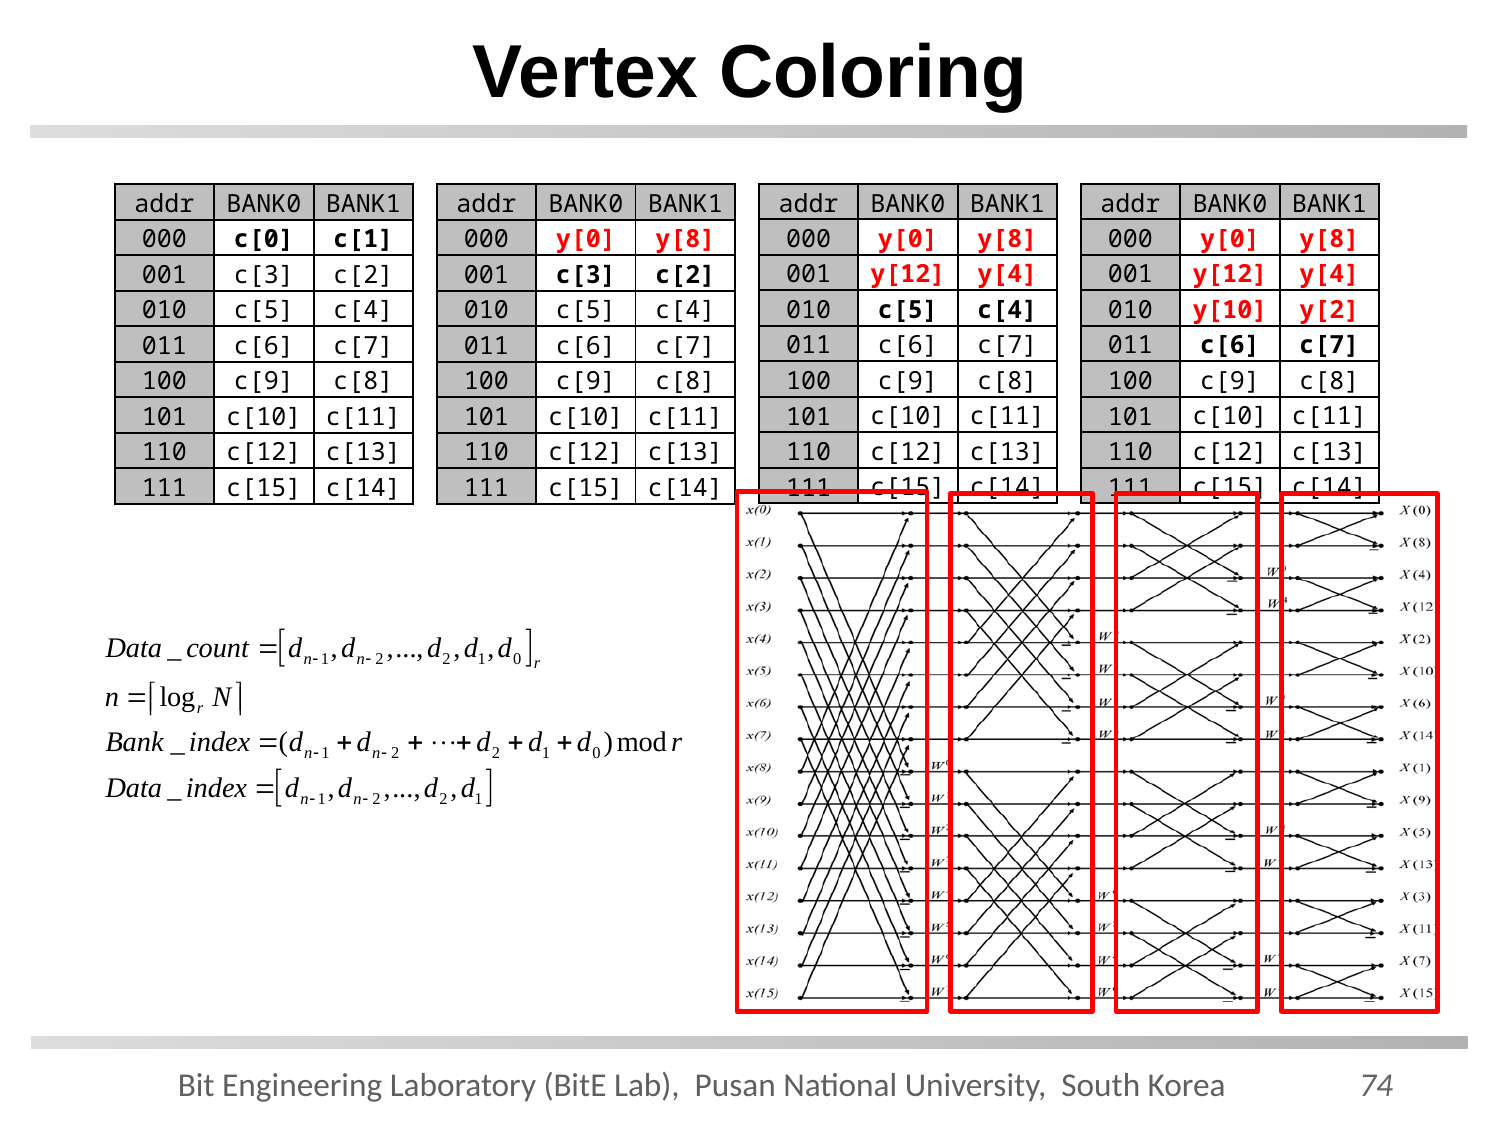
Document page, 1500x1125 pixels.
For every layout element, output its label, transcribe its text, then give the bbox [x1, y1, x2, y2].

table_cell c[2] [315, 256, 412, 290]
title Vertex Coloring [50, 9, 1450, 126]
text_box [736, 491, 928, 1012]
table_cell y[12] [1181, 256, 1279, 289]
table_cell c[12] [1181, 433, 1279, 467]
table_cell c[9] [215, 363, 313, 396]
table_cell 100 [438, 363, 535, 396]
picture [746, 503, 1438, 1002]
table_header BANK0 [215, 185, 313, 219]
table_cell 111 [760, 469, 857, 491]
table_cell c[5] [859, 291, 957, 325]
text_box [1281, 493, 1438, 503]
table_cell 110 [1082, 433, 1179, 467]
table_cell 001 [116, 256, 213, 290]
table_cell c[11] [1281, 398, 1378, 431]
table_cell c[14] [315, 469, 412, 503]
table_cell y[0] [1181, 220, 1279, 254]
table_cell c[9] [859, 362, 957, 396]
table_cell c[12] [215, 434, 313, 467]
table_cell y[8] [959, 220, 1056, 254]
text_box [1116, 493, 1258, 501]
table_cell c[6] [1181, 327, 1279, 360]
table_cell c[6] [537, 327, 635, 361]
table_header BANK0 [859, 185, 957, 218]
table_cell c[8] [1281, 362, 1378, 396]
table_cell c[8] [636, 363, 734, 396]
table_header addr [116, 185, 213, 219]
table_cell c[7] [1281, 327, 1378, 360]
table_cell c[1] [315, 221, 412, 254]
table_cell y[10] [1181, 291, 1279, 325]
table_header addr [760, 185, 857, 218]
table_cell 011 [438, 327, 535, 361]
table_cell c[6] [215, 327, 313, 361]
table_cell c[9] [537, 363, 635, 396]
table_header addr [438, 185, 535, 219]
table_cell c[7] [315, 327, 412, 361]
table_cell c[14] [636, 469, 734, 503]
table_cell 111 [438, 469, 535, 503]
table_cell 100 [760, 362, 857, 396]
table_cell y[0] [859, 220, 957, 254]
table_cell 110 [760, 433, 857, 467]
table_cell y[4] [959, 256, 1056, 289]
table_cell 001 [760, 256, 857, 289]
table_cell 000 [116, 221, 213, 254]
table_cell y[0] [537, 221, 635, 254]
table_cell c[7] [959, 327, 1056, 360]
table_cell 100 [1082, 362, 1179, 396]
table_header BANK1 [636, 185, 734, 219]
table_cell 010 [438, 292, 535, 325]
table_cell c[14] [1281, 469, 1378, 493]
table_cell c[15] [1181, 469, 1279, 501]
table_cell c[11] [315, 398, 412, 432]
table_cell 011 [116, 327, 213, 361]
table_cell 010 [1082, 291, 1179, 325]
table_cell 000 [760, 220, 857, 254]
table_cell c[10] [215, 398, 313, 432]
table_cell c[7] [636, 327, 734, 361]
table_cell c[10] [1181, 398, 1279, 431]
table_cell c[6] [859, 327, 957, 360]
table_cell 110 [438, 434, 535, 467]
table_cell 000 [1082, 220, 1179, 254]
table_cell 101 [1082, 398, 1179, 431]
table_cell c[14] [959, 469, 1056, 493]
table_cell c[5] [537, 292, 635, 325]
table_header BANK0 [537, 185, 635, 219]
table_cell 101 [438, 398, 535, 432]
table_cell c[8] [315, 363, 412, 396]
table_cell c[15] [215, 469, 313, 503]
table_cell 011 [760, 327, 857, 360]
table_cell c[13] [315, 434, 412, 467]
table_cell 000 [438, 221, 535, 254]
table_cell c[0] [215, 221, 313, 254]
table_cell c[11] [959, 398, 1056, 431]
table_cell c[10] [859, 398, 957, 431]
table_cell c[13] [636, 434, 734, 467]
table_cell 001 [438, 256, 535, 290]
table_cell c[13] [959, 433, 1056, 467]
table_cell y[2] [1281, 291, 1378, 325]
table_cell c[4] [636, 292, 734, 325]
table_header BANK1 [315, 185, 412, 219]
table_cell c[4] [959, 291, 1056, 325]
table_cell c[15] [537, 469, 635, 503]
table_cell 101 [116, 398, 213, 432]
table_cell 010 [760, 291, 857, 325]
text_box [950, 493, 1093, 501]
table_cell c[5] [215, 292, 313, 325]
table_cell y[12] [859, 256, 957, 289]
table_cell c[2] [636, 256, 734, 290]
table_cell 101 [760, 398, 857, 431]
table_cell 110 [116, 434, 213, 467]
table_cell c[12] [537, 434, 635, 467]
table_cell c[3] [215, 256, 313, 290]
table_cell 100 [116, 363, 213, 396]
table_cell c[9] [1181, 362, 1279, 396]
table_cell y[8] [636, 221, 734, 254]
table_cell y[8] [1281, 220, 1378, 254]
table_cell c[11] [636, 398, 734, 432]
table_cell c[13] [1281, 433, 1378, 467]
table_cell c[4] [315, 292, 412, 325]
table_cell c[10] [537, 398, 635, 432]
table_cell c[12] [859, 433, 957, 467]
table_cell c[15] [859, 469, 957, 501]
table_cell 111 [1082, 469, 1179, 501]
table_cell 111 [116, 469, 213, 503]
table_header BANK1 [959, 185, 1056, 218]
table_cell 010 [116, 292, 213, 325]
table_cell c[8] [959, 362, 1056, 396]
table_cell c[3] [537, 256, 635, 290]
table_cell 011 [1082, 327, 1179, 360]
table_cell 001 [1082, 256, 1179, 289]
picture [100, 627, 690, 812]
table_header addr [1082, 185, 1179, 218]
table_header BANK0 [1181, 185, 1279, 218]
table_cell y[4] [1281, 256, 1378, 289]
text_box [1281, 1008, 1438, 1012]
table_header BANK1 [1281, 185, 1378, 218]
